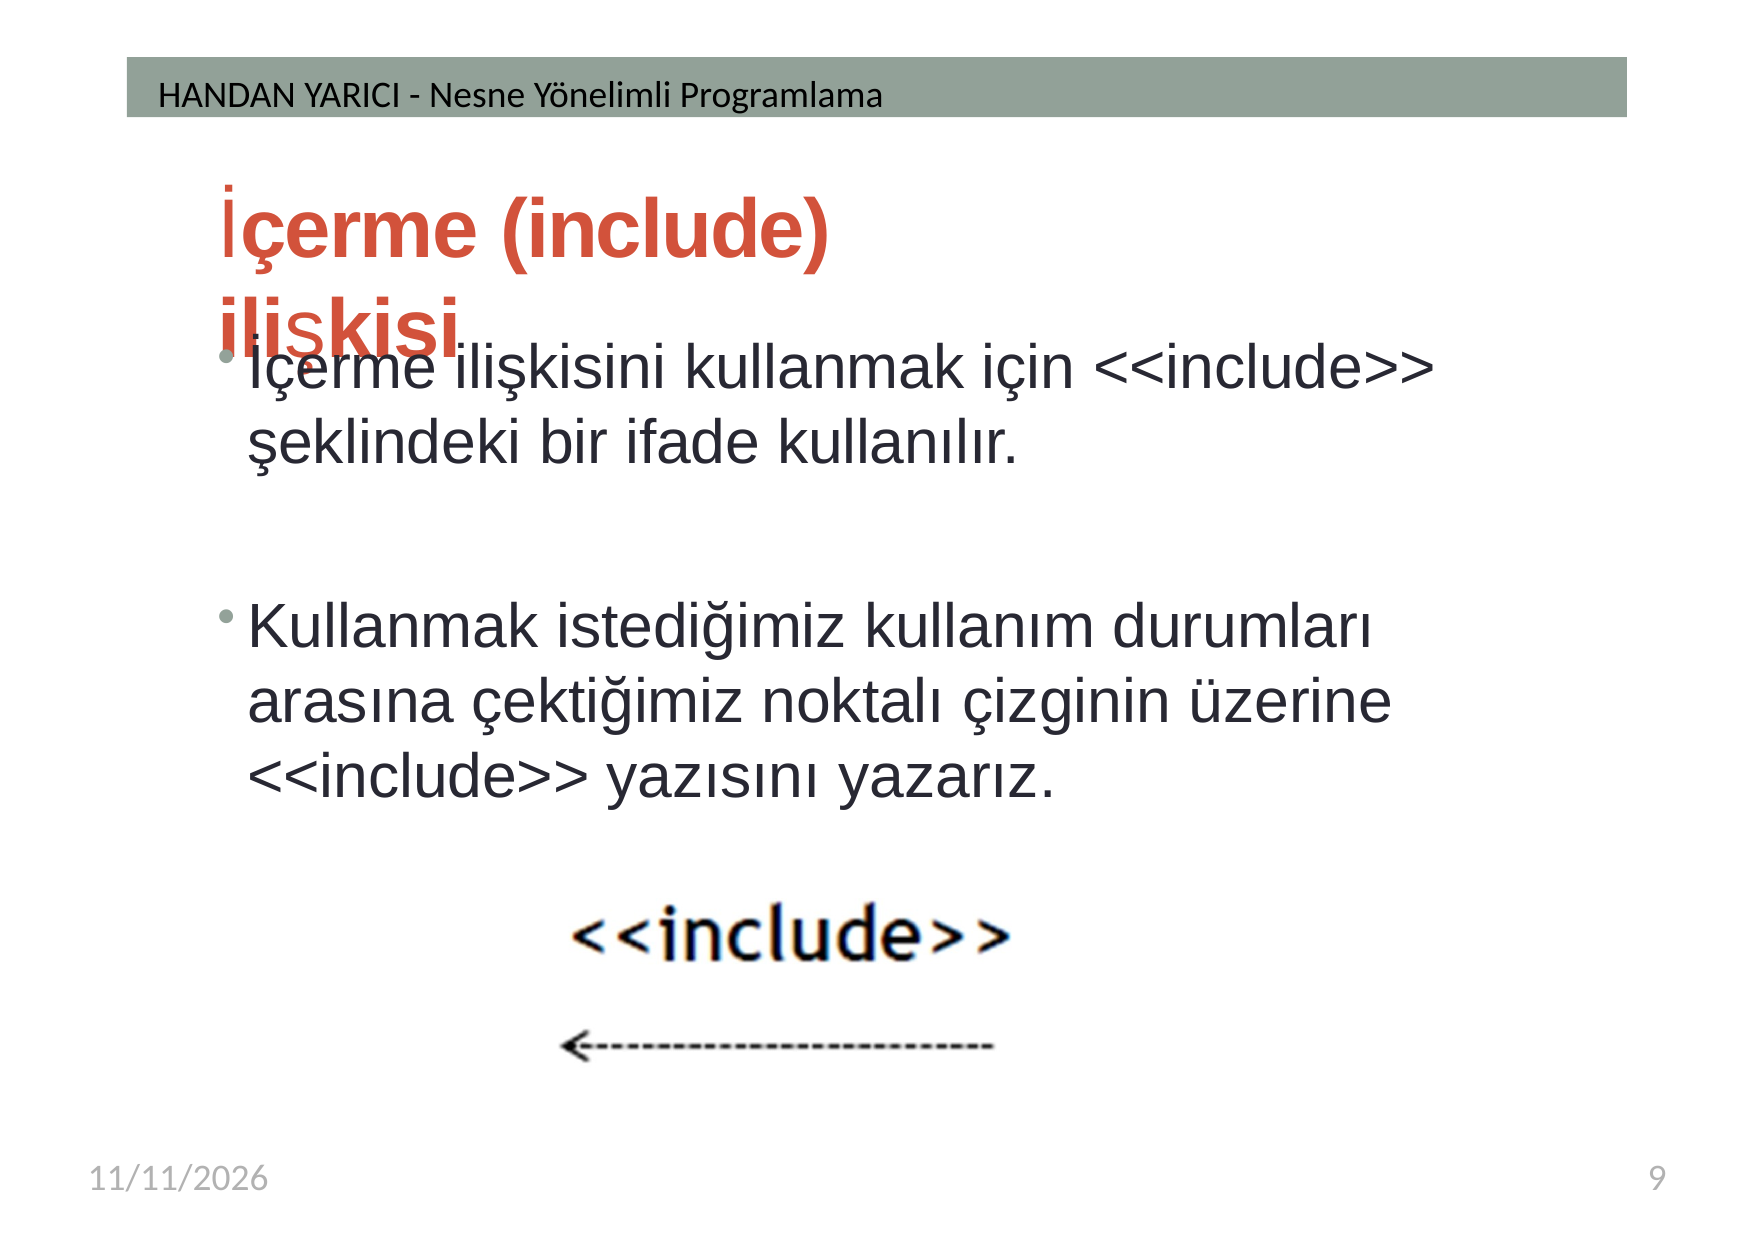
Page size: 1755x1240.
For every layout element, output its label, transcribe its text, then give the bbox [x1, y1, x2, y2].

text_box [557, 898, 1012, 1068]
title İçerme (include) ilişkisi [215, 171, 1088, 323]
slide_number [87, 1152, 492, 1215]
slide_number 9 [1263, 1152, 1667, 1215]
text_box İçerme ilişkisini kullanmak için <<include>> şeklindeki bir ifade kullanılır. Kullanmak istediğimiz kullanım durumları arasına çektiğimiz noktalı çizginin üzerine <<include>> yazısını yazarız. [215, 323, 1440, 810]
text_box HANDAN YARICI - Nesne Yönelimli Programlama [143, 62, 900, 122]
